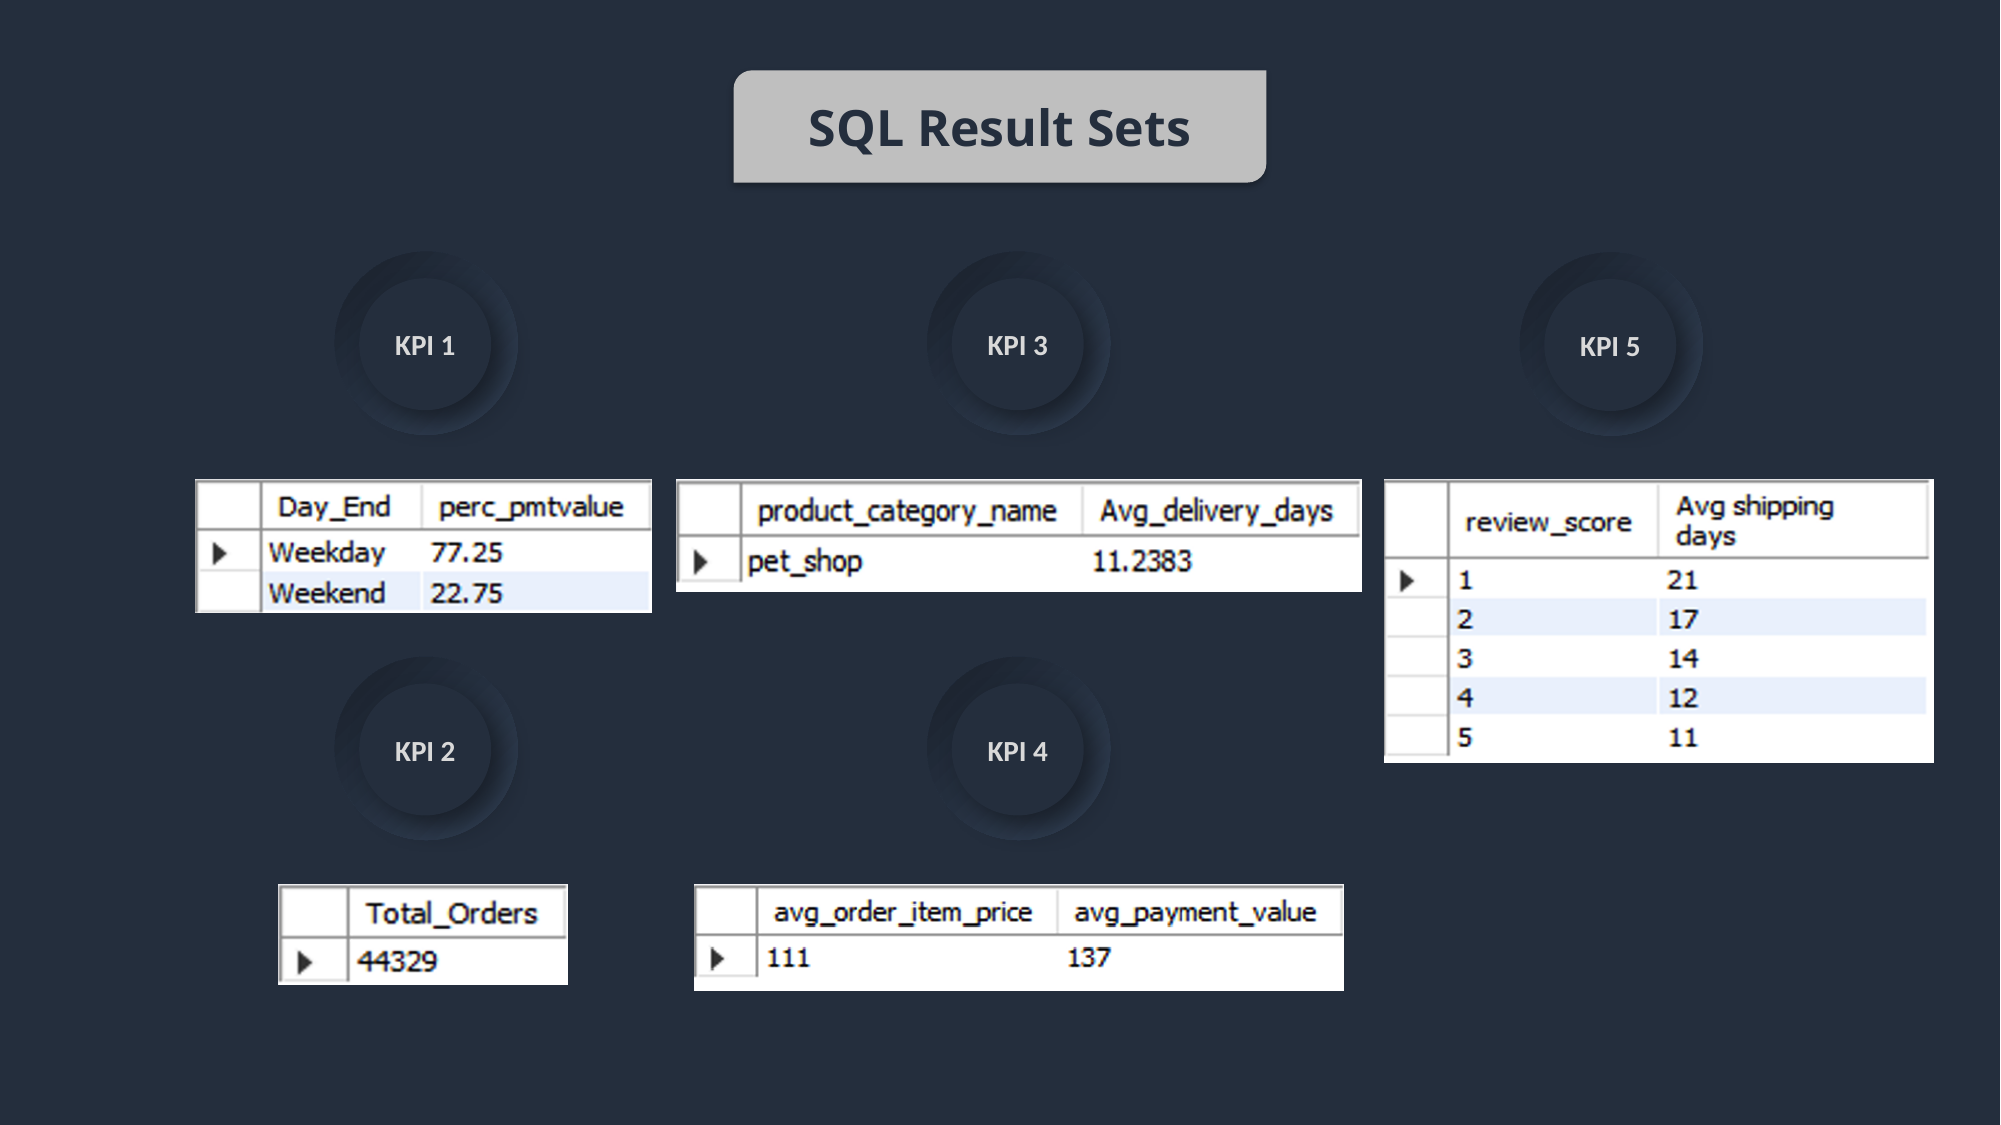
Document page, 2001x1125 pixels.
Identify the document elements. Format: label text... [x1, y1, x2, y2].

picture [676, 479, 1362, 592]
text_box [927, 251, 1111, 435]
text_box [334, 656, 518, 841]
picture [195, 479, 652, 613]
text_box SQL Result Sets [732, 69, 1267, 184]
picture [693, 884, 1344, 991]
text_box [334, 251, 518, 435]
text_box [927, 656, 1111, 841]
picture [278, 884, 568, 985]
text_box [1519, 252, 1703, 436]
picture [1383, 479, 1934, 763]
